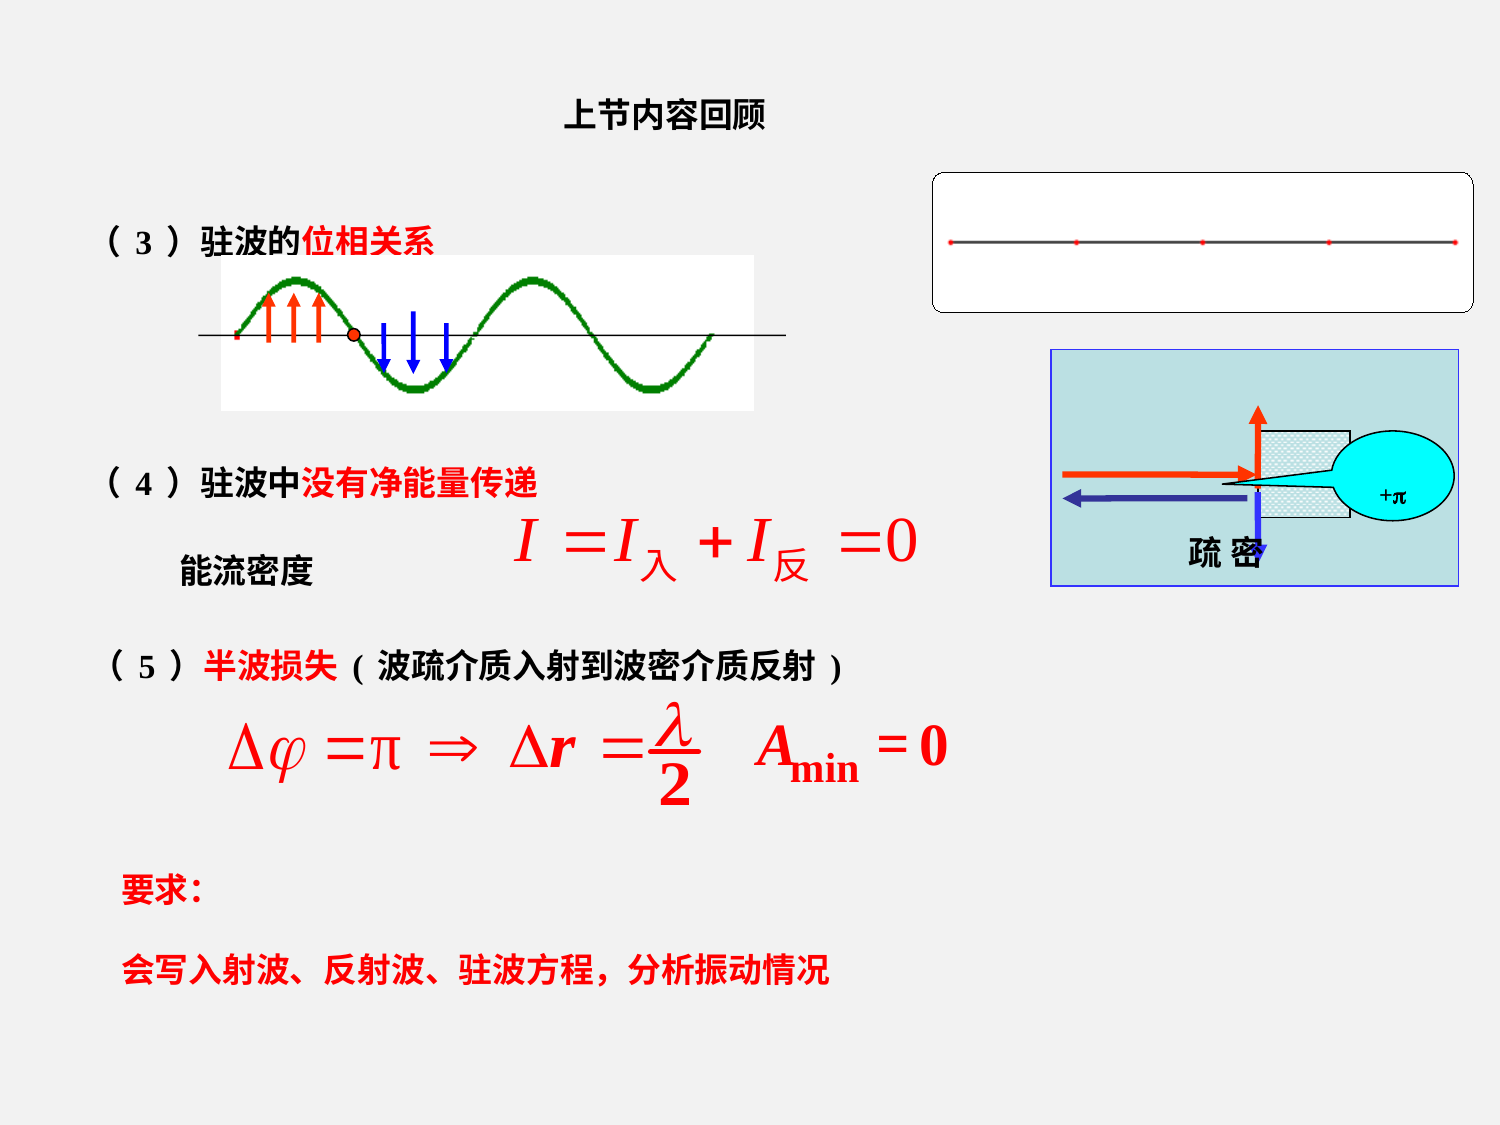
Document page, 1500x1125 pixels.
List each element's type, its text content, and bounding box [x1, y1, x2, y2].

text_box （5）半波损失(波疏介质入射到波密介质反射) [76, 597, 1382, 693]
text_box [221, 255, 754, 411]
text_box （3）驻波的位相关系 [72, 174, 927, 269]
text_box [268, 292, 319, 343]
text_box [224, 717, 405, 790]
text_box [383, 311, 447, 375]
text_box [501, 497, 933, 595]
text_box 要求： 会写入射波、反射波、驻波方程，分析振动情况 [106, 822, 1500, 997]
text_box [424, 690, 706, 811]
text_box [749, 714, 951, 788]
text_box 上节内容回顾 [549, 47, 975, 142]
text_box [1050, 349, 1499, 587]
text_box （4）驻波中没有净能量传递 能流密度 [72, 414, 1070, 598]
picture [932, 171, 1474, 313]
